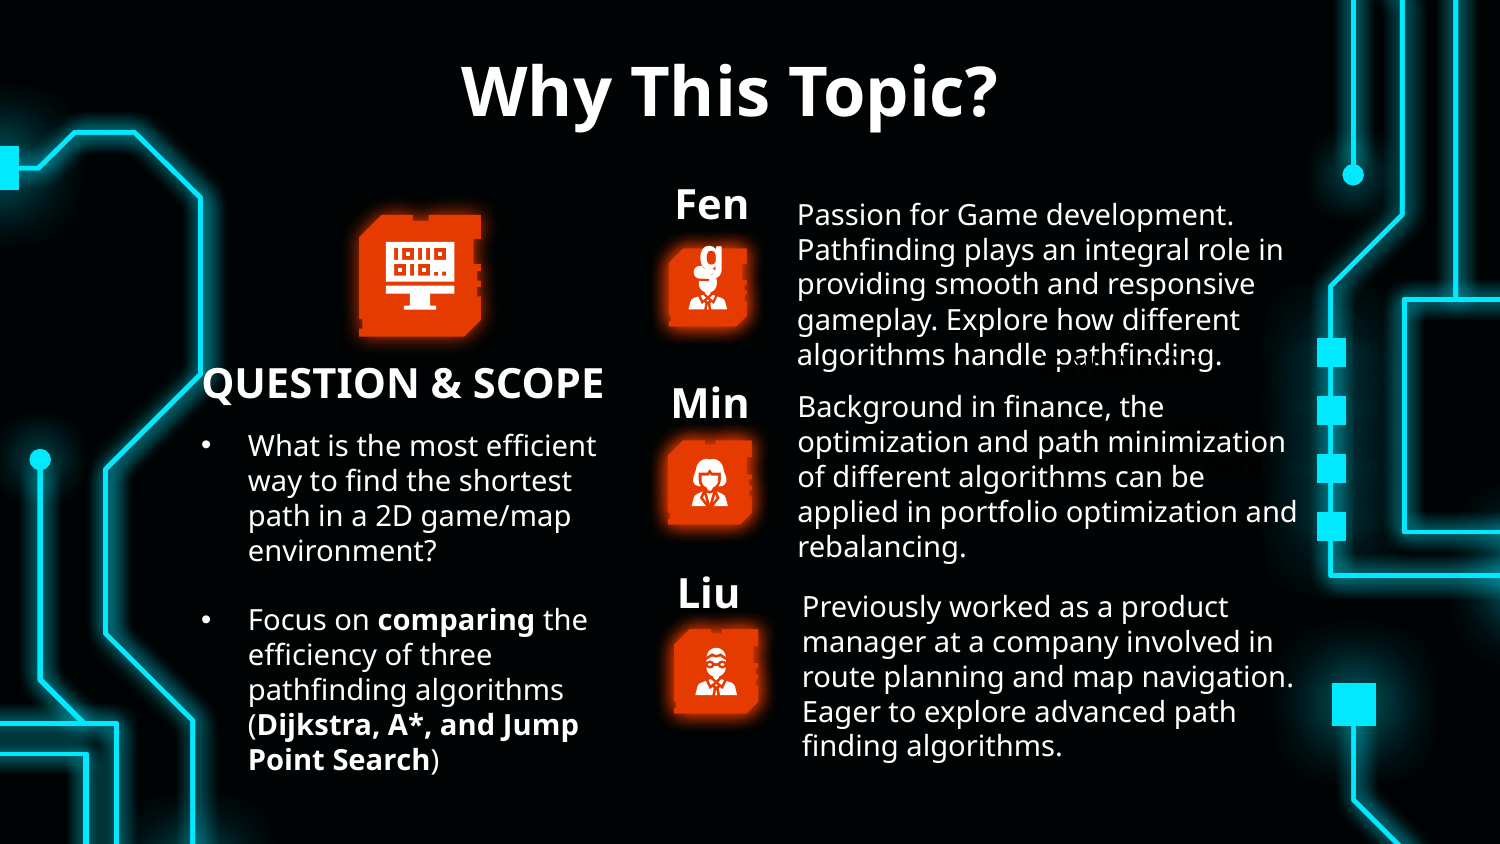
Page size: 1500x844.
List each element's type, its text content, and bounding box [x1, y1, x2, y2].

text_box Liu [651, 566, 767, 629]
text_box Previously worked as a product manager at a company involved in route planning and map navigation. Eager to explore advanced path finding algorithms. [786, 587, 1327, 741]
text_box Feng [646, 177, 778, 241]
text_box Background in finance, the optimization and path minimization of different algorithms can be applied in portfolio optimization and rebalancing. [782, 387, 1322, 541]
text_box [668, 248, 747, 327]
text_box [667, 440, 752, 525]
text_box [358, 214, 482, 337]
subtitle QUESTION & SCOPE [181, 357, 636, 420]
title Why This Topic? [96, 49, 1363, 129]
text_box Passion for Game development. Pathfinding plays an integral role in providing smooth and responsive gameplay. Explore how different algorithms handle pathfinding. [781, 195, 1358, 327]
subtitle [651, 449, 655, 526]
text_box Min [652, 376, 768, 439]
subtitle What is the most efficient way to find the shortest path in a 2D game/map environment? Focus on comparing the efficiency of three pathfinding algorithms (Dijkstra, A*, and Jump Point Search) [186, 426, 655, 744]
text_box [673, 629, 759, 714]
text_box JENNA DOE [951, 347, 1286, 387]
